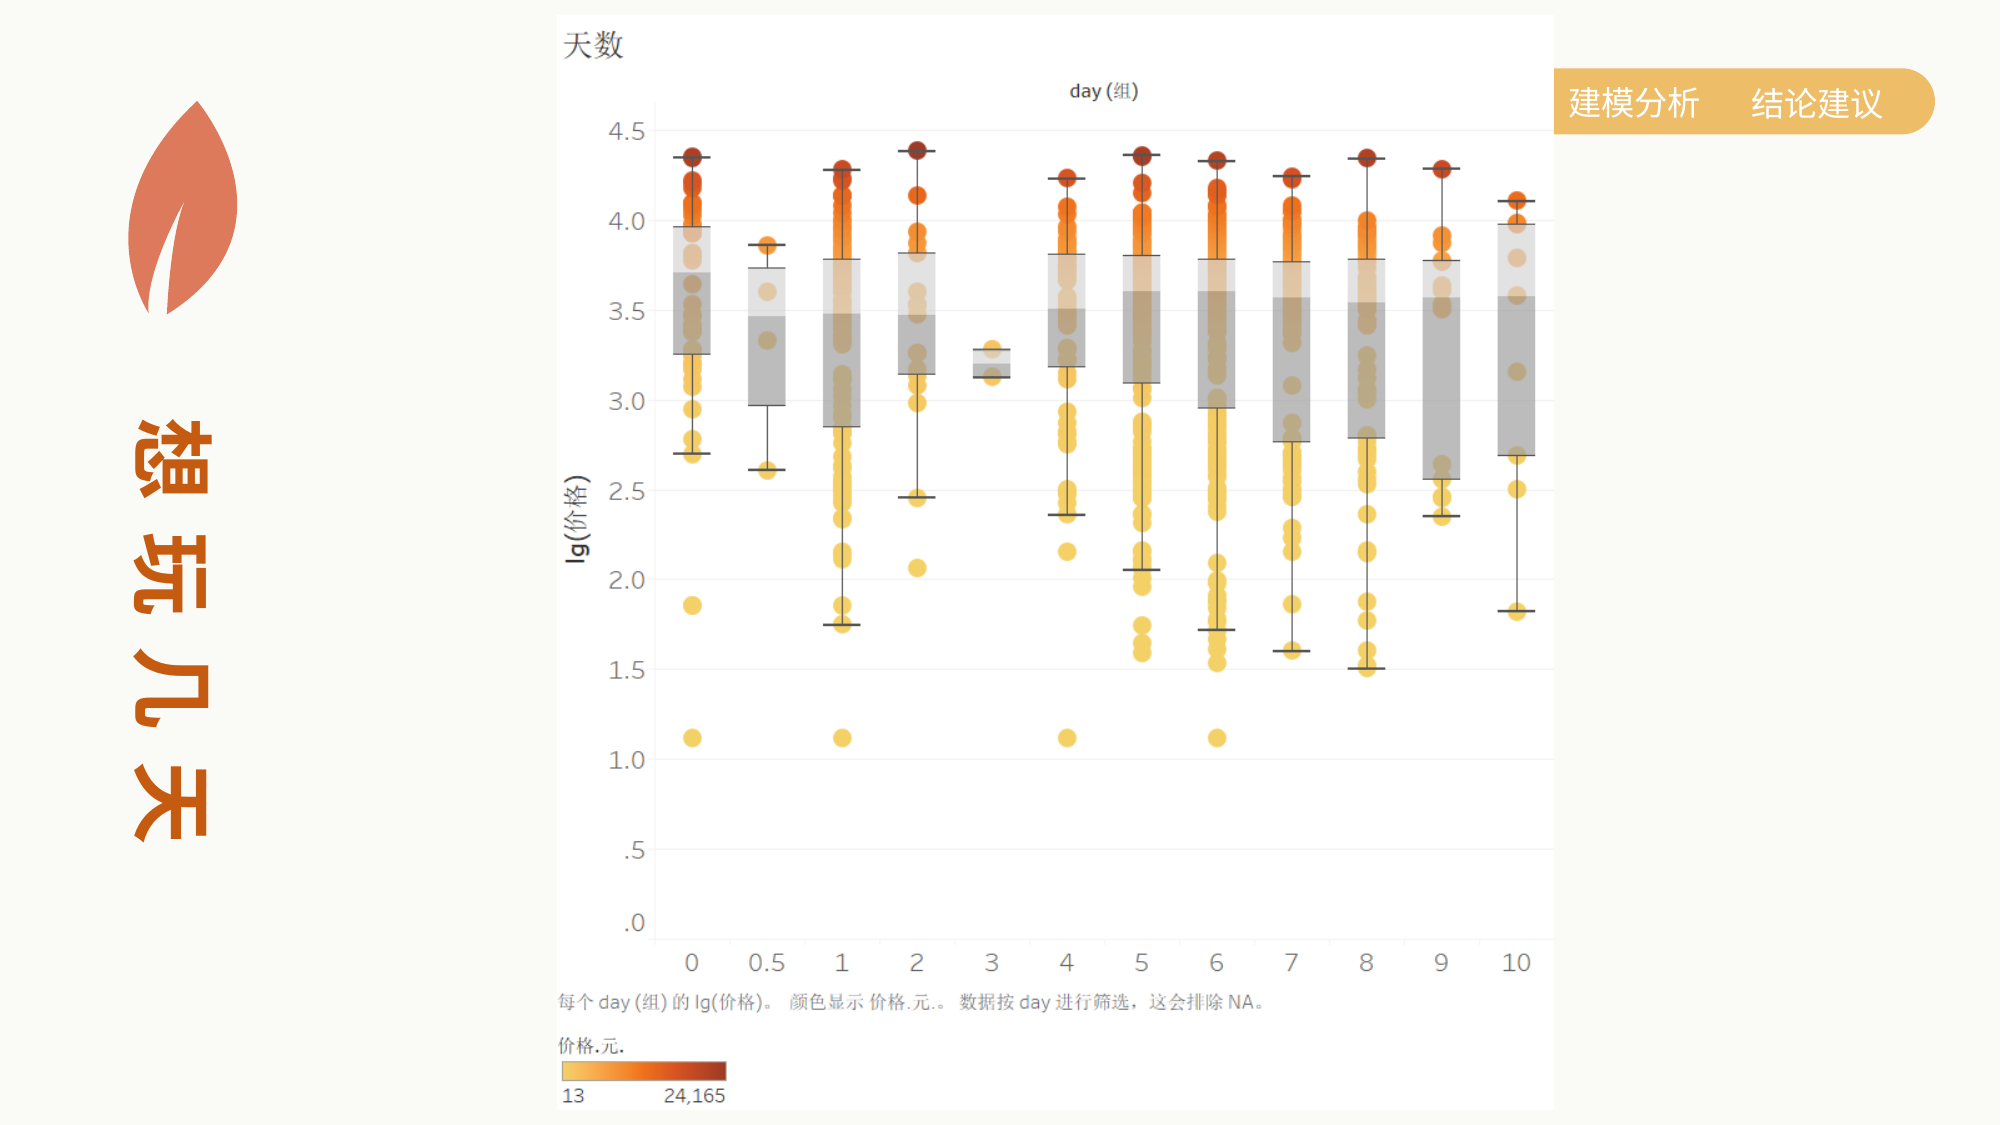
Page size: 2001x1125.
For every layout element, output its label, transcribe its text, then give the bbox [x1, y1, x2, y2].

text_box [1554, 130, 1919, 136]
text_box 建模分析 [1554, 74, 1750, 130]
text_box 结论建议 [1736, 76, 1933, 131]
text_box [128, 100, 238, 315]
text_box 想玩几天 [101, 402, 233, 922]
text_box [1554, 67, 1925, 76]
picture [557, 15, 1554, 1110]
text_box [1933, 87, 1937, 116]
